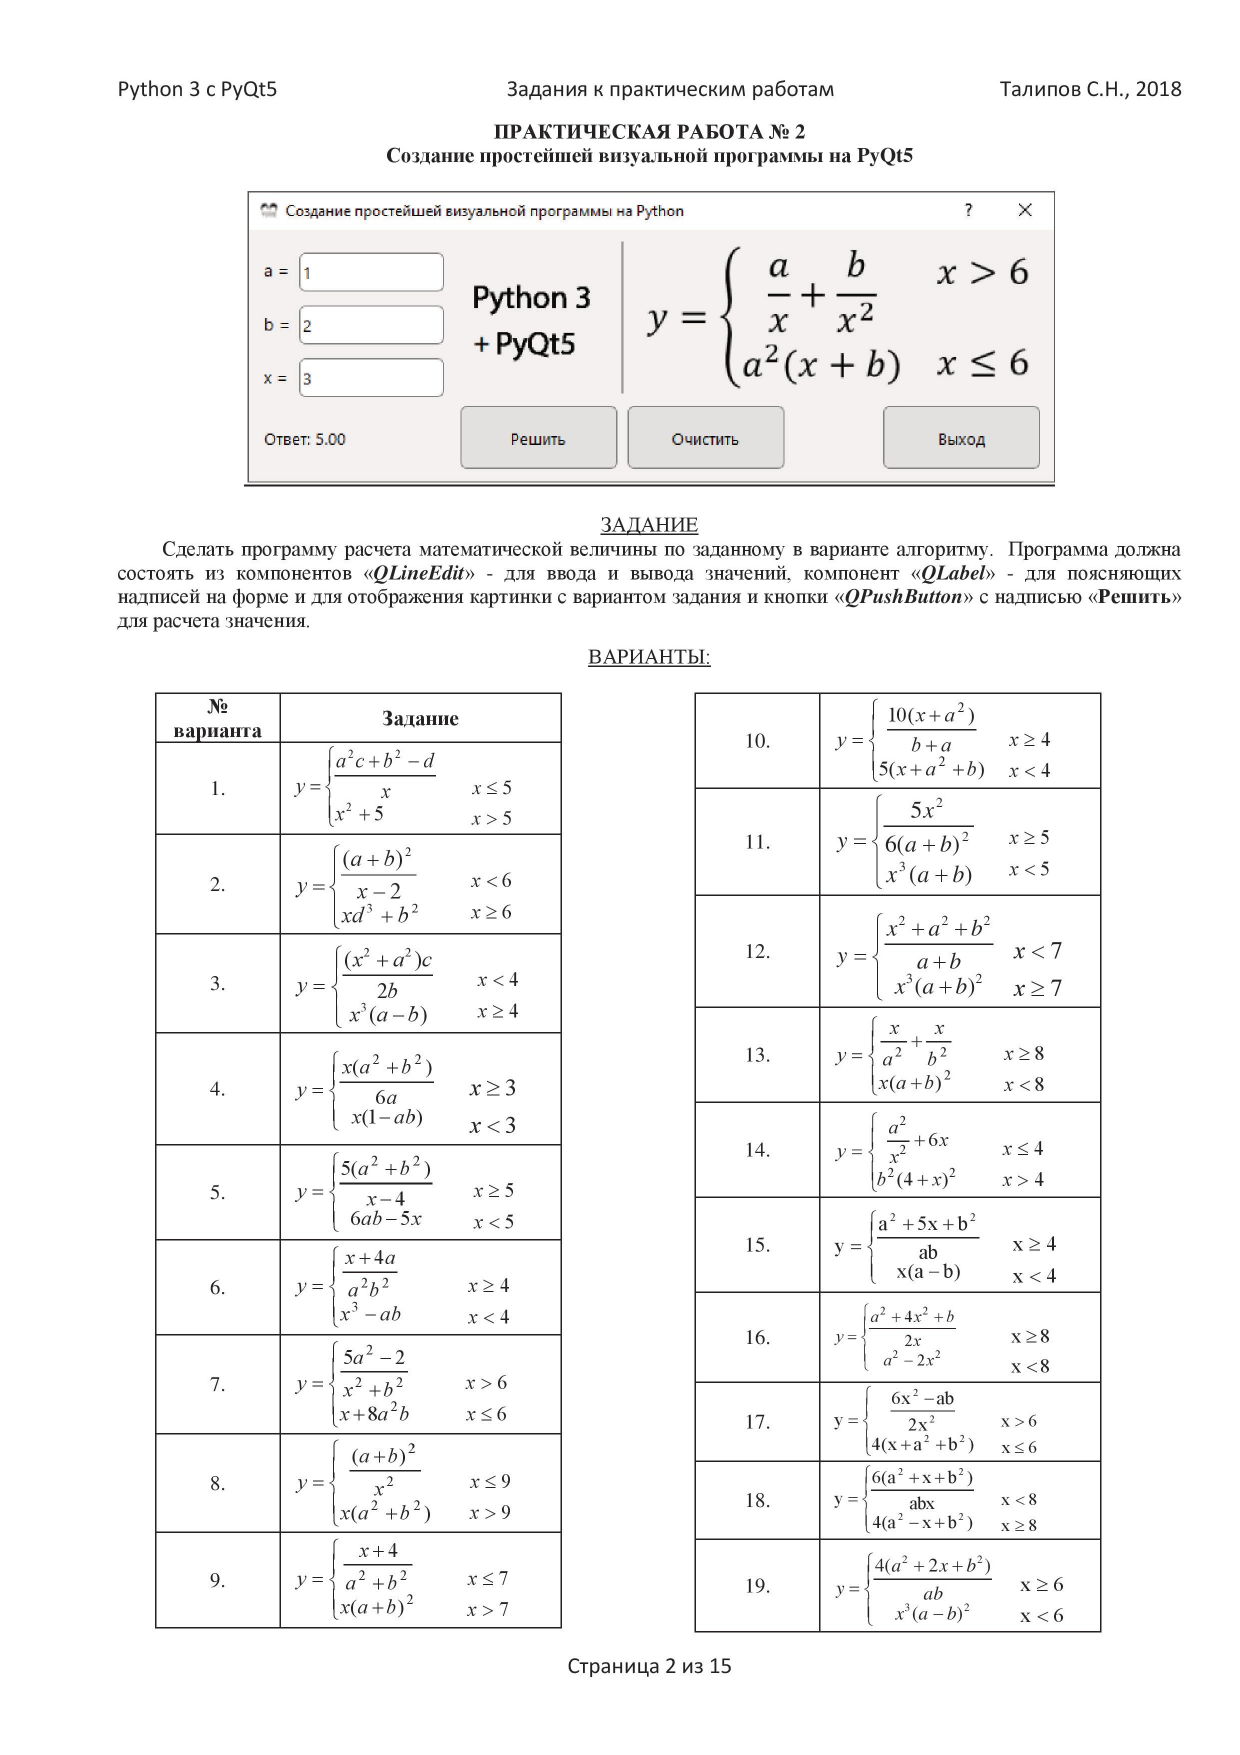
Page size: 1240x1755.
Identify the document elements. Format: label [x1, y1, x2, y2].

text_box [0, 0, 1240, 1754]
